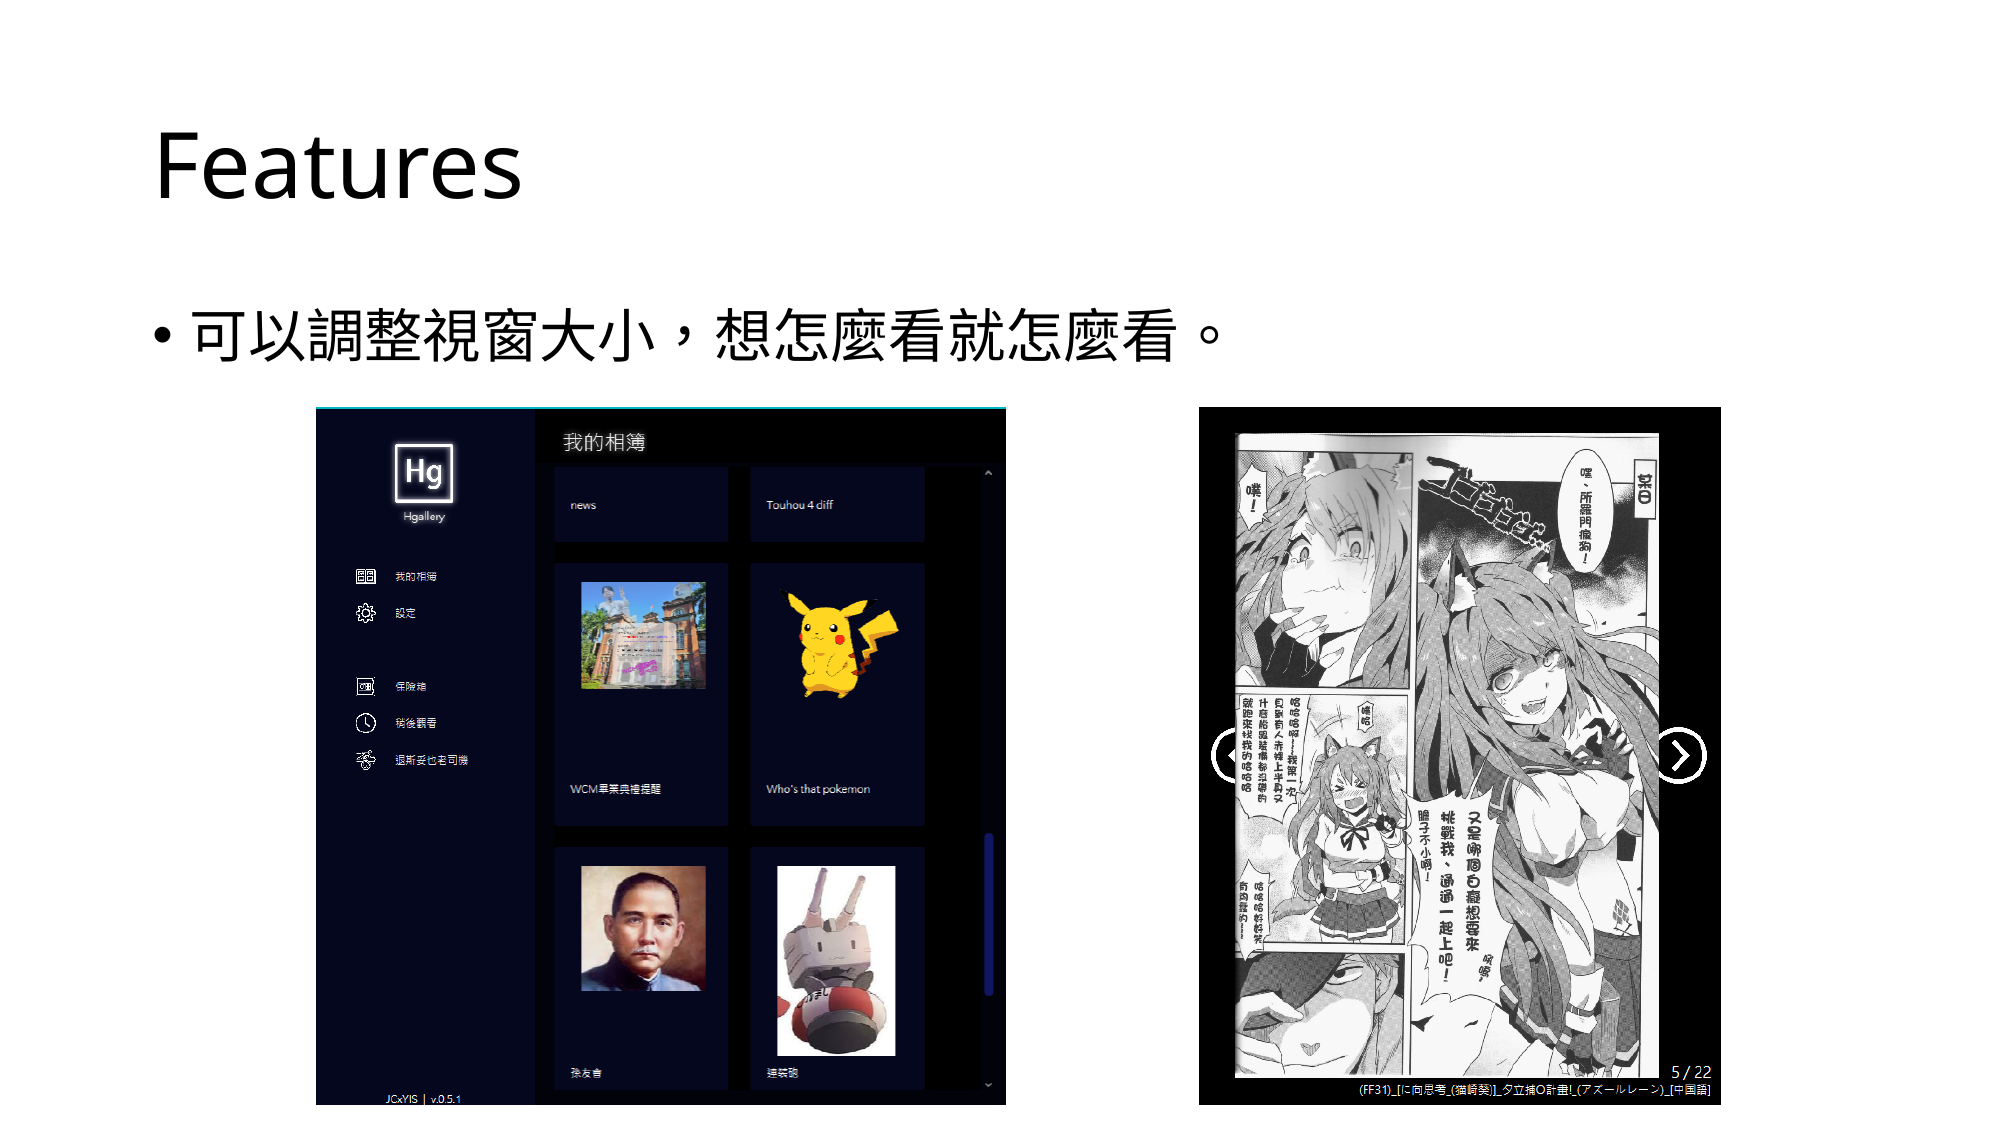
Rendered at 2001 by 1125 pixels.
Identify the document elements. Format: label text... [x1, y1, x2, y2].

picture [1199, 407, 1721, 1105]
title Features [137, 59, 1863, 278]
picture [316, 407, 1006, 1105]
list 可以調整視窗大小，想怎麼看就怎麼看。 [137, 299, 1863, 1014]
